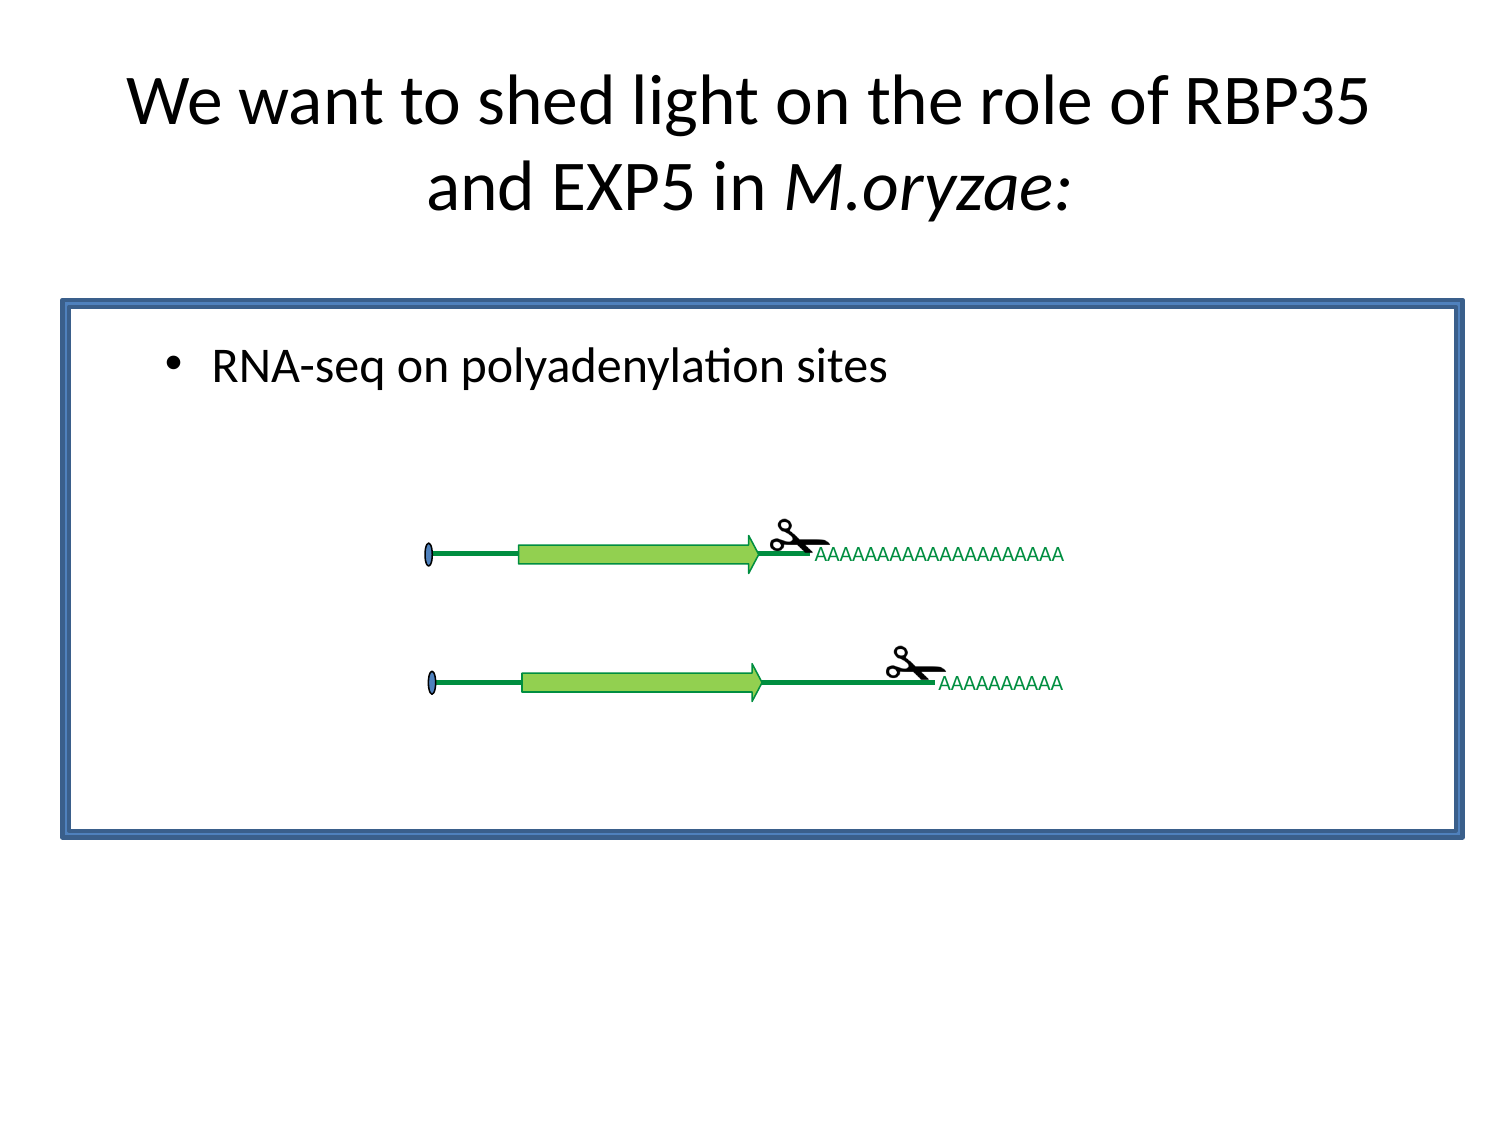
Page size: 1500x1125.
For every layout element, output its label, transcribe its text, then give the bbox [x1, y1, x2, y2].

text_box [60, 298, 1465, 840]
text_box [428, 671, 436, 682]
title We want to shed light on the role of RBP35 and EXP5 in M.oryzae: [75, 45, 1425, 233]
text_box [428, 688, 435, 695]
picture [751, 487, 849, 584]
text_box RNA-seq on polyadenylation sites [150, 324, 1406, 400]
text_box AAAAAAAAAA [969, 660, 1095, 702]
picture [867, 614, 964, 711]
text_box [425, 561, 432, 567]
text_box [521, 663, 762, 681]
text_box AAAAAAAAAAAAAAAAAAAA [853, 532, 1118, 574]
text_box [425, 543, 433, 552]
text_box [521, 690, 759, 702]
text_box [518, 545, 746, 552]
